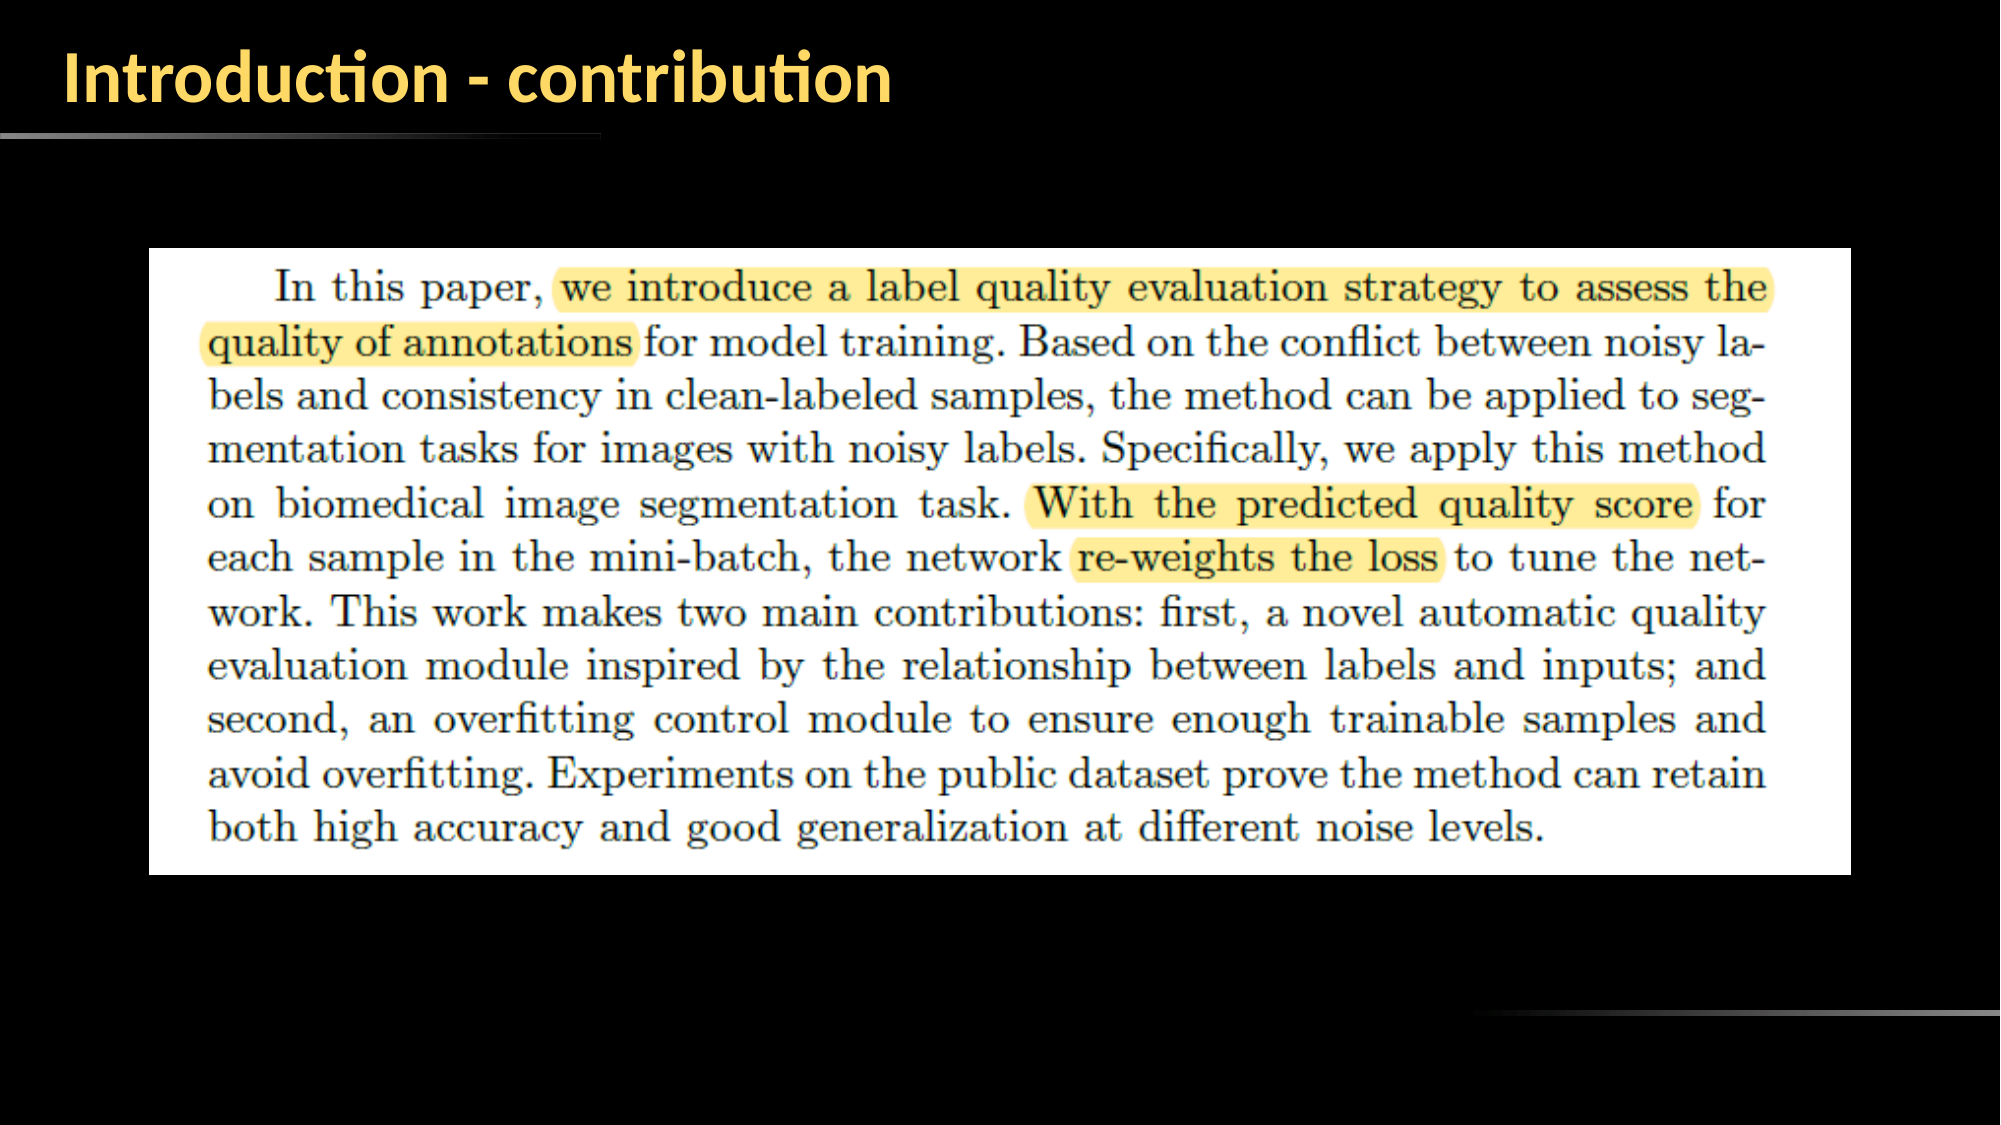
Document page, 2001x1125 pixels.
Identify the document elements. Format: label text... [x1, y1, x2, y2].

picture [1, 134, 47, 139]
picture [148, 248, 1851, 875]
picture [1400, 1010, 2000, 1016]
title Introduction - contribution [47, 0, 1942, 167]
